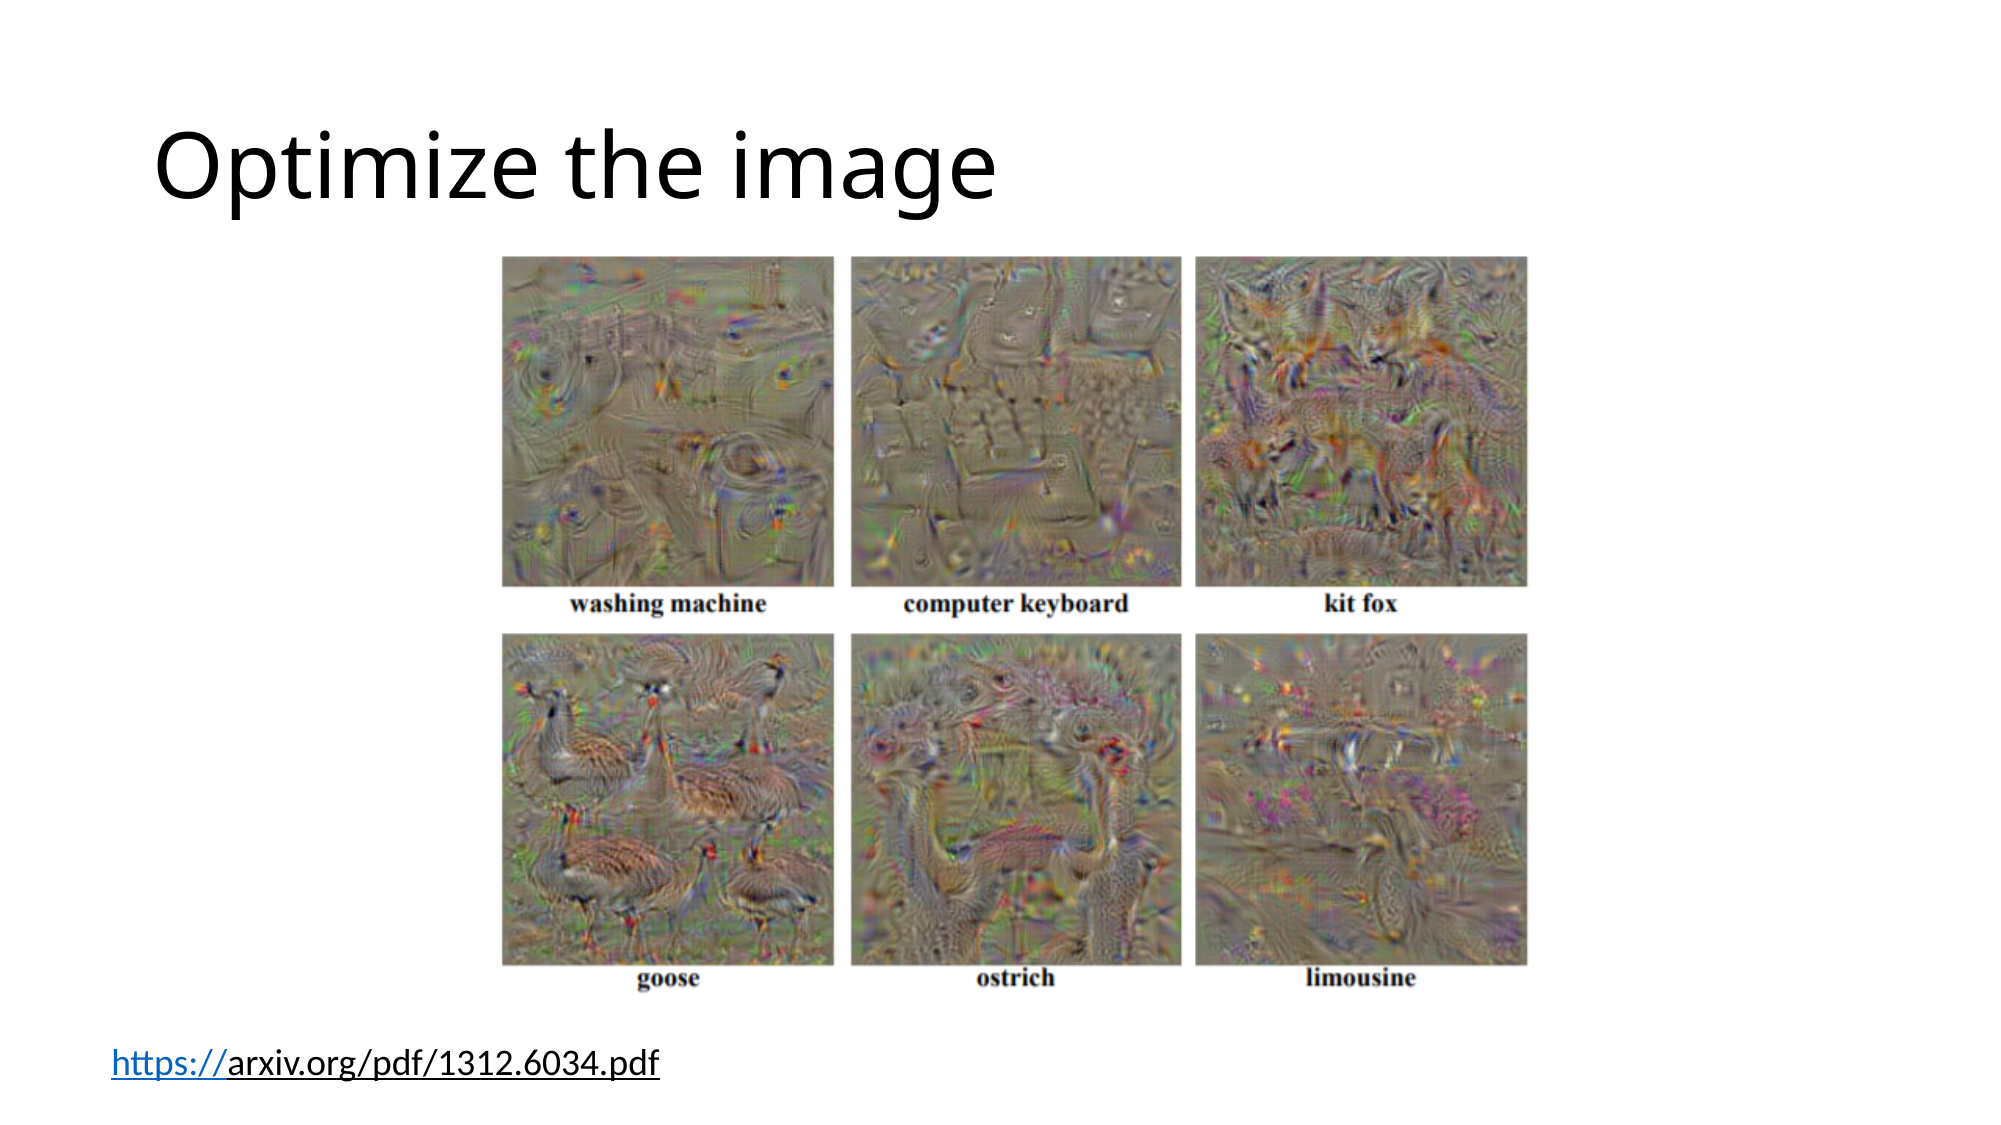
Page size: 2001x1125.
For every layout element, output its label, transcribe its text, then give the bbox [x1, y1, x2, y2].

picture [457, 252, 1543, 1006]
title Optimize the image [137, 59, 1863, 278]
text_box https://arxiv.org/pdf/1312.6034.pdf [96, 1030, 684, 1091]
